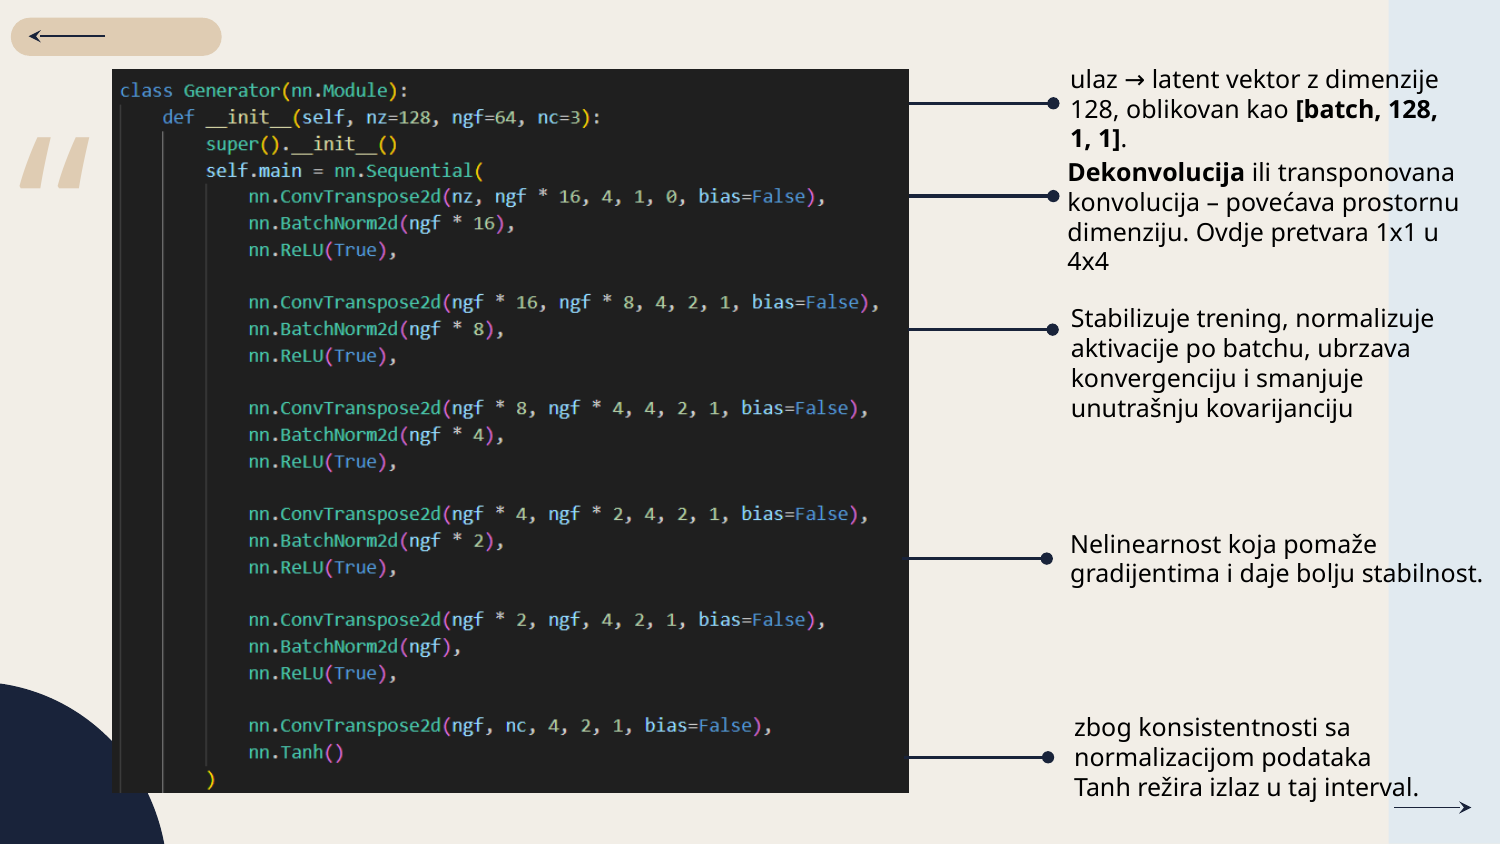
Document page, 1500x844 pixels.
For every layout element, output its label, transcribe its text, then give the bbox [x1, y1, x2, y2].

text_box Dekonvolucija ili transponovana konvolucija – povećava prostornu dimenziju. Ovdje pretvara 1x1 u 4x4 [1052, 148, 1499, 284]
picture [112, 68, 910, 793]
text_box ulaz → latent vektor z dimenzije 128, oblikovan kao [batch, 128, 1, 1]. [1055, 55, 1479, 148]
text_box Nelinearnost koja pomaže gradijentima i daje bolju stabilnost. [1055, 520, 1500, 596]
text_box Stabilizuje trening, normalizuje aktivacije po batchu, ubrzava konvergenciju i smanjuje unutrašnju kovarijanciju [1056, 295, 1476, 430]
text_box zbog konsistentnosti sa normalizacijom podataka Tanh režira izlaz u taj interval. [1059, 703, 1479, 809]
